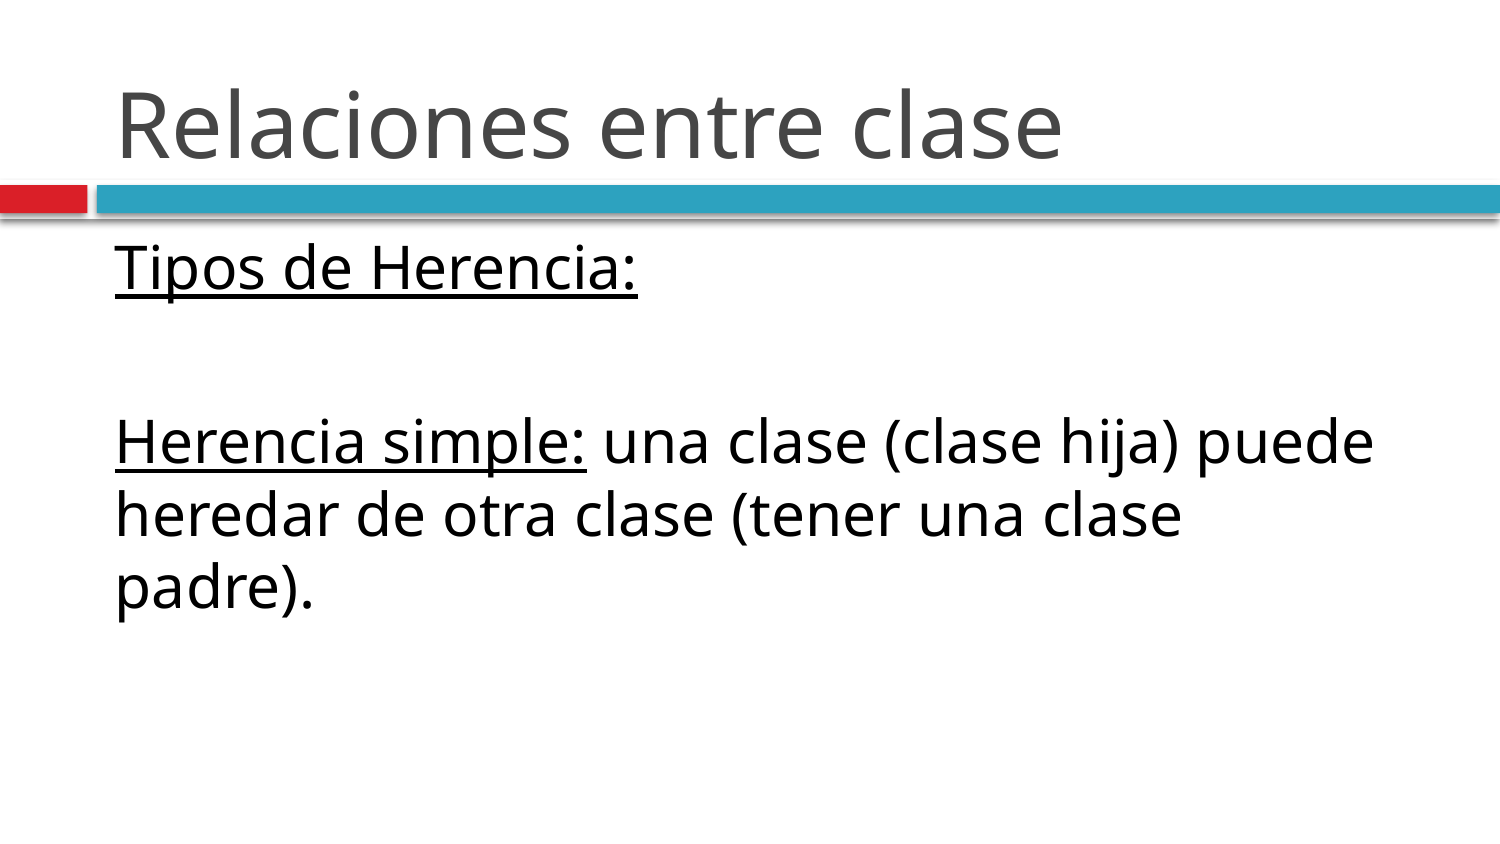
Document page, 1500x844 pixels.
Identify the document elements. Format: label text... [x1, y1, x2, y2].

title Relaciones entre clase [99, 19, 1438, 185]
list Tipos de Herencia: Herencia simple: una clase (clase hija) puede heredar de otra clase (tener una clase padre). [99, 221, 1412, 765]
